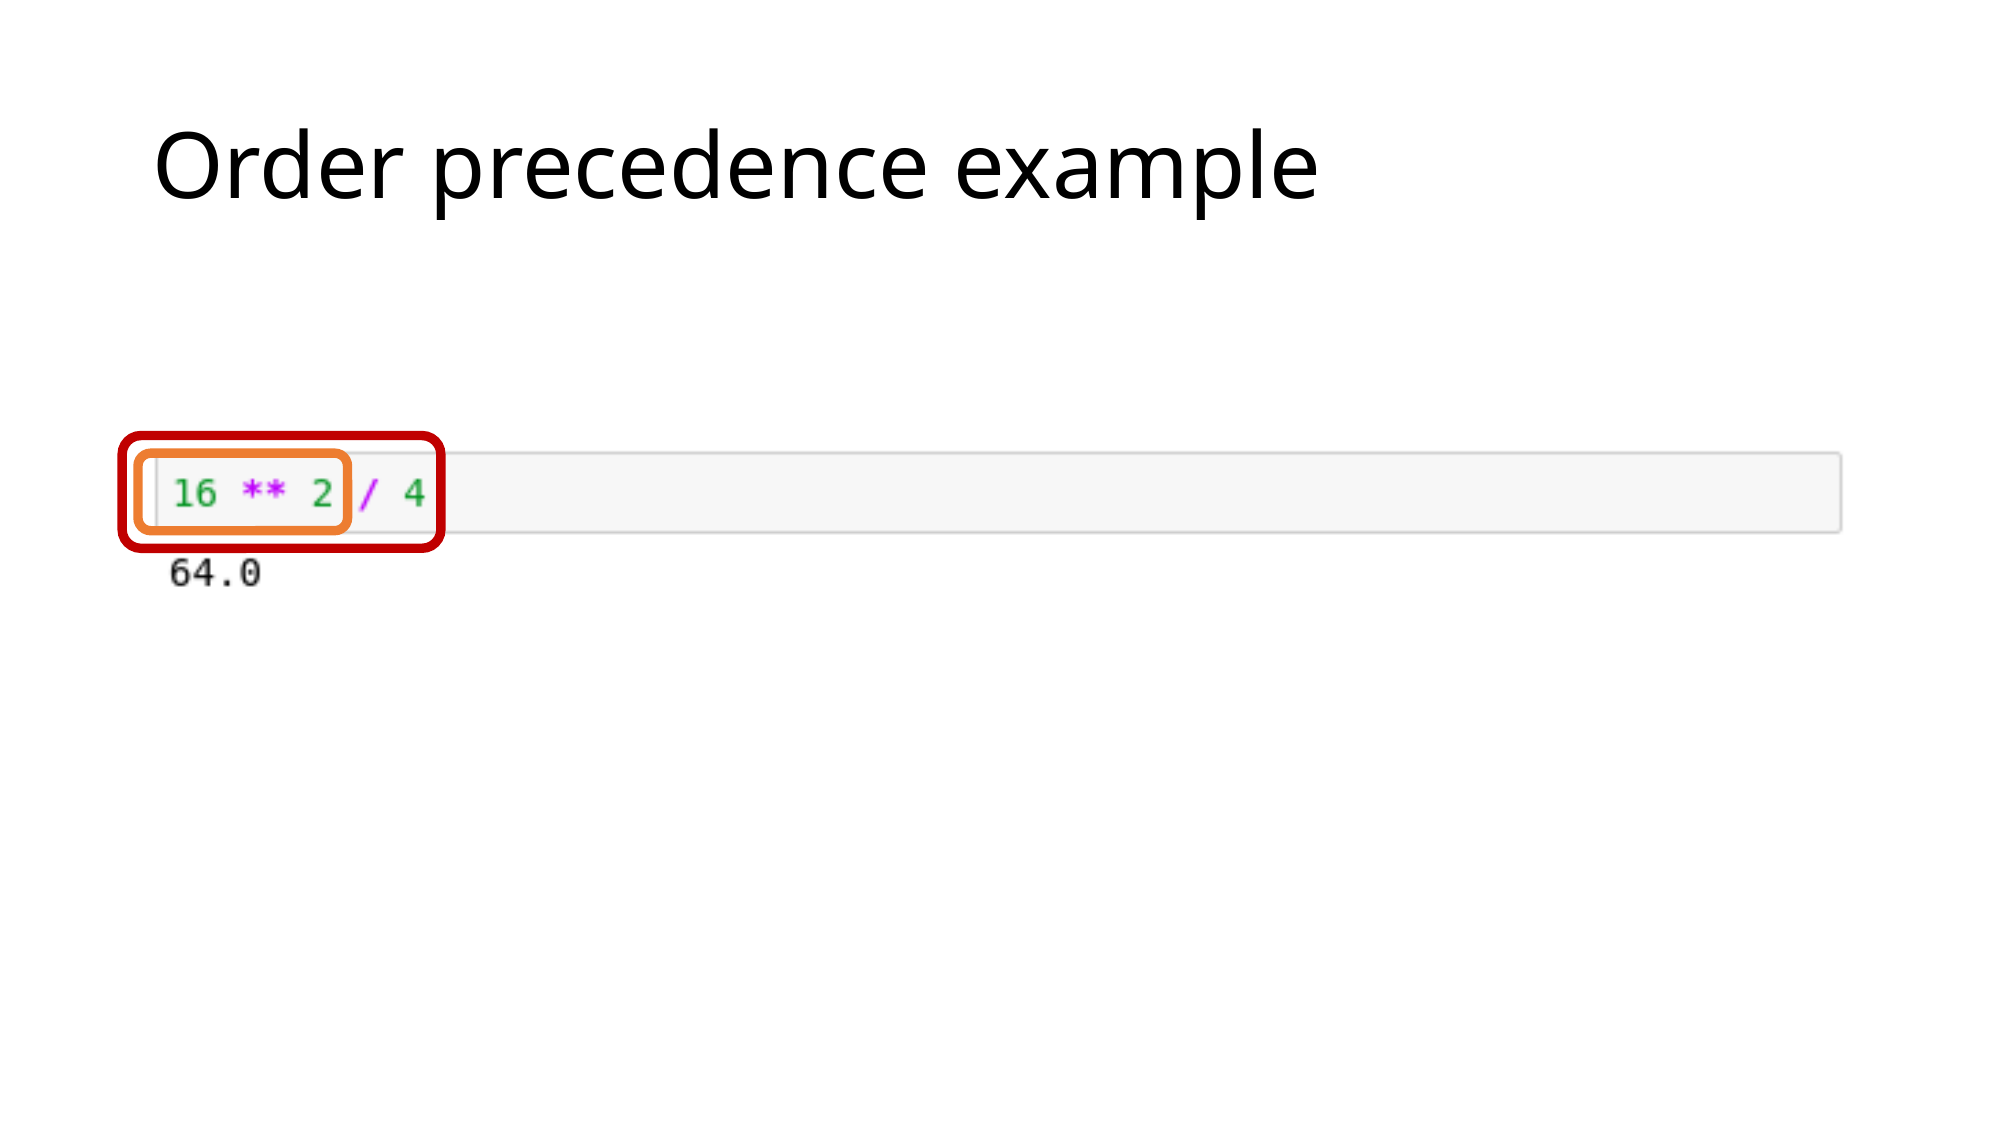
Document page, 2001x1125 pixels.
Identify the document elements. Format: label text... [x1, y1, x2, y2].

title Order precedence example [137, 59, 1863, 278]
picture [145, 435, 1857, 629]
text_box [120, 433, 146, 551]
